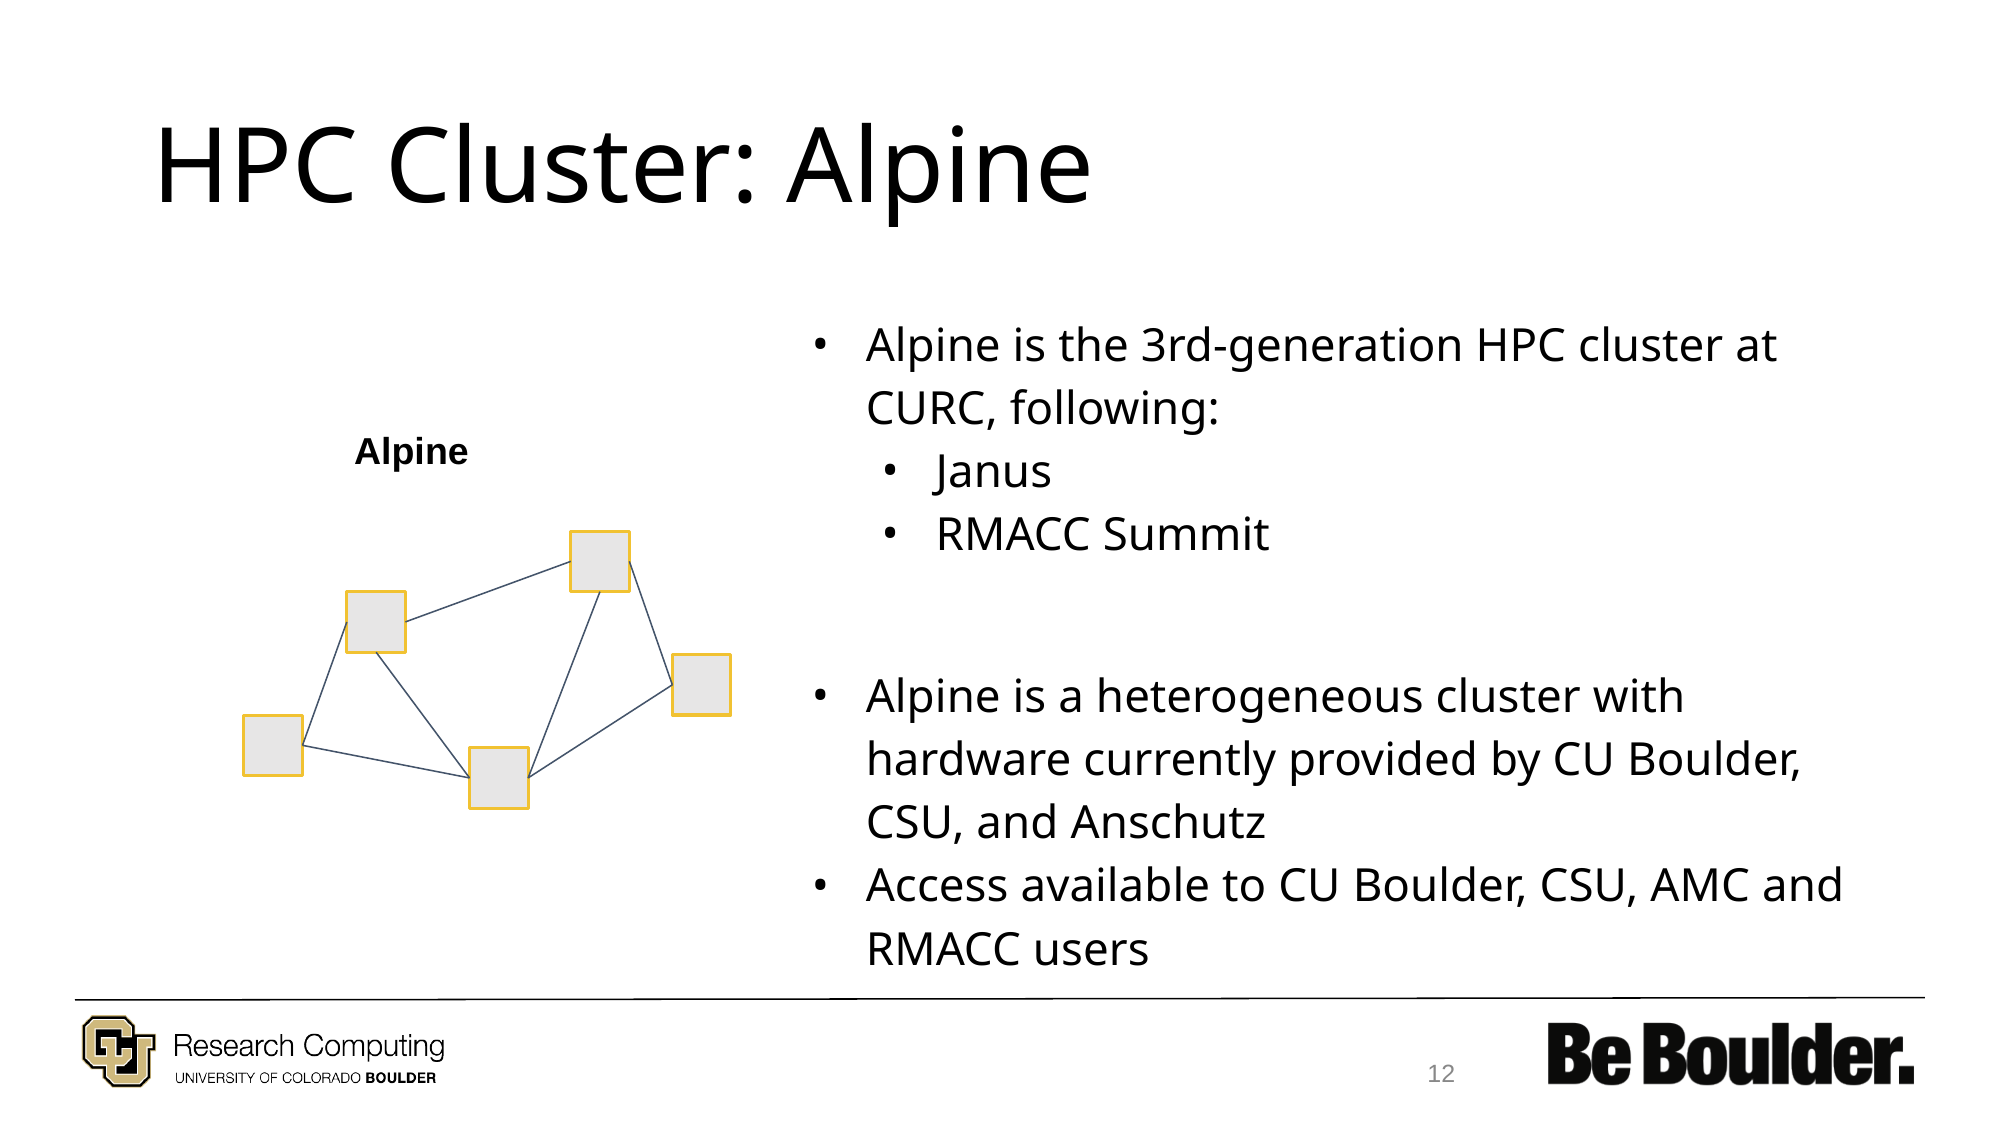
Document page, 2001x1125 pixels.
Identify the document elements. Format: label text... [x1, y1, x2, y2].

title HPC Cluster: Alpine [137, 59, 1863, 278]
list Alpine is the 3rd-generation HPC cluster at CURC, following: Janus RMACC Summit Alpine is a heterogeneous cluster with hardware currently provided by CU Boulder, CSU, and Anschutz Access available to CU Boulder, CSU, AMC and RMACC users [781, 299, 1863, 983]
picture [1524, 1015, 1938, 1088]
picture [81, 1015, 444, 1088]
slide_number 12 [1412, 1042, 1525, 1103]
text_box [243, 411, 732, 809]
